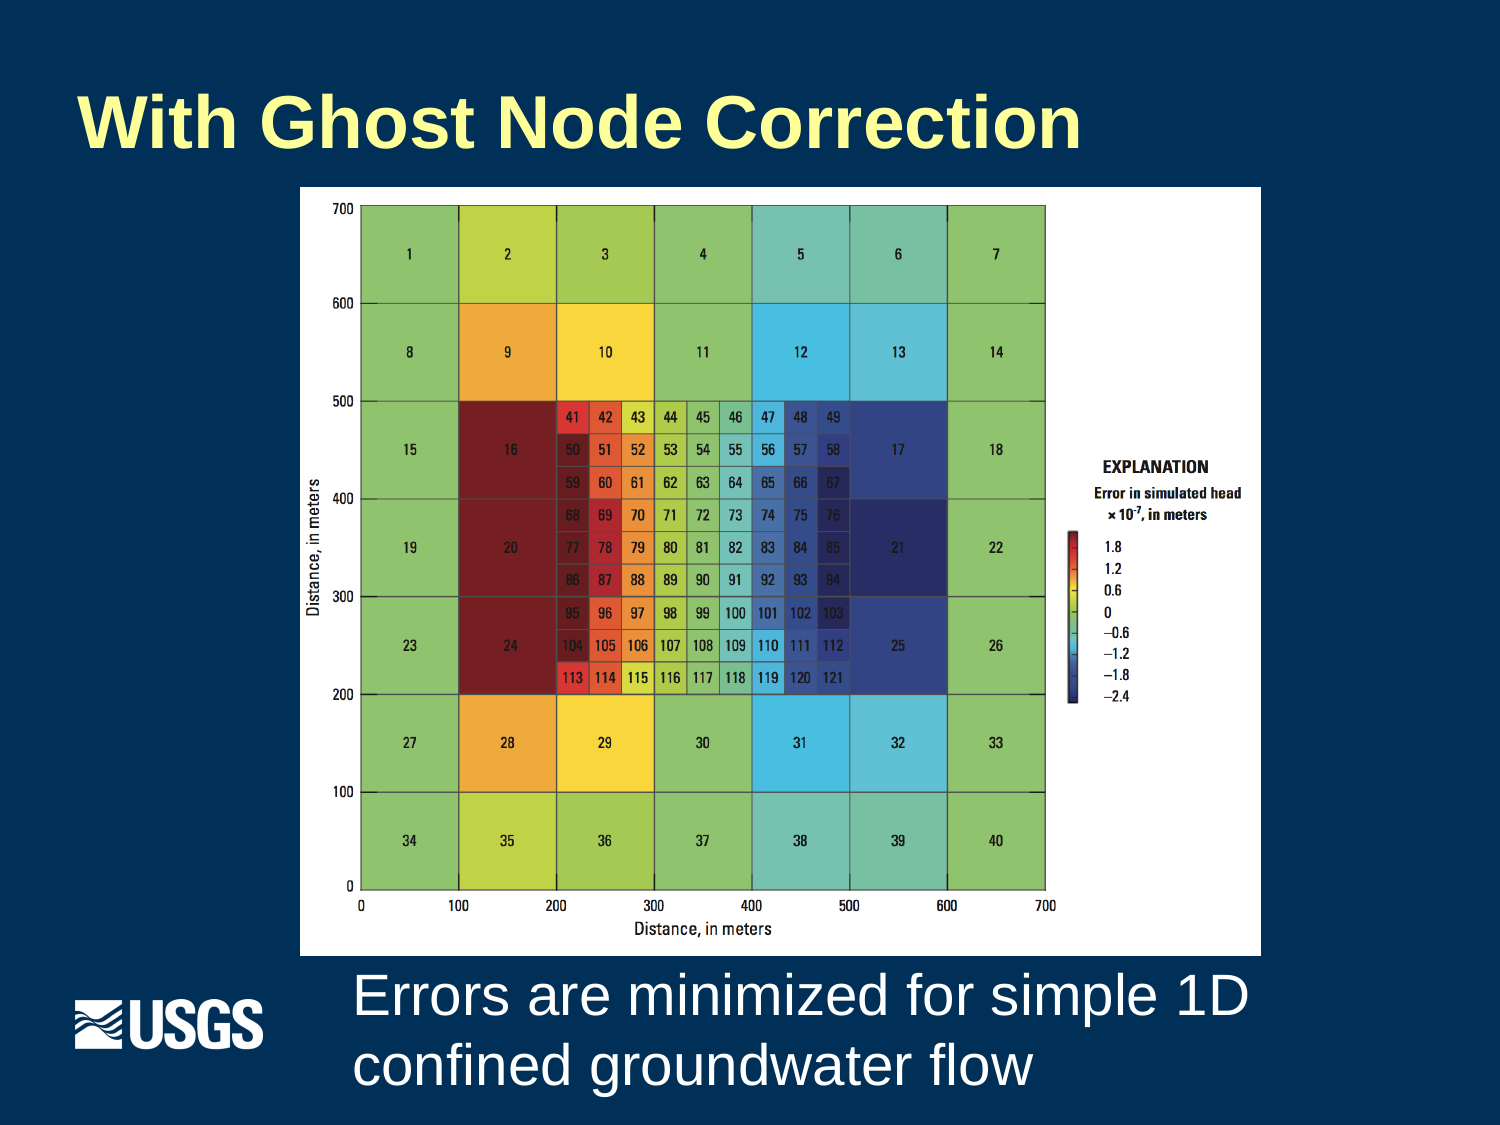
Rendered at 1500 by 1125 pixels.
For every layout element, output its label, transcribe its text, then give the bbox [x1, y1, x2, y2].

title With Ghost Node Correction [62, 24, 1425, 213]
picture [299, 187, 1261, 957]
text_box Errors are minimized for simple 1D confined groundwater flow [337, 949, 1313, 1105]
